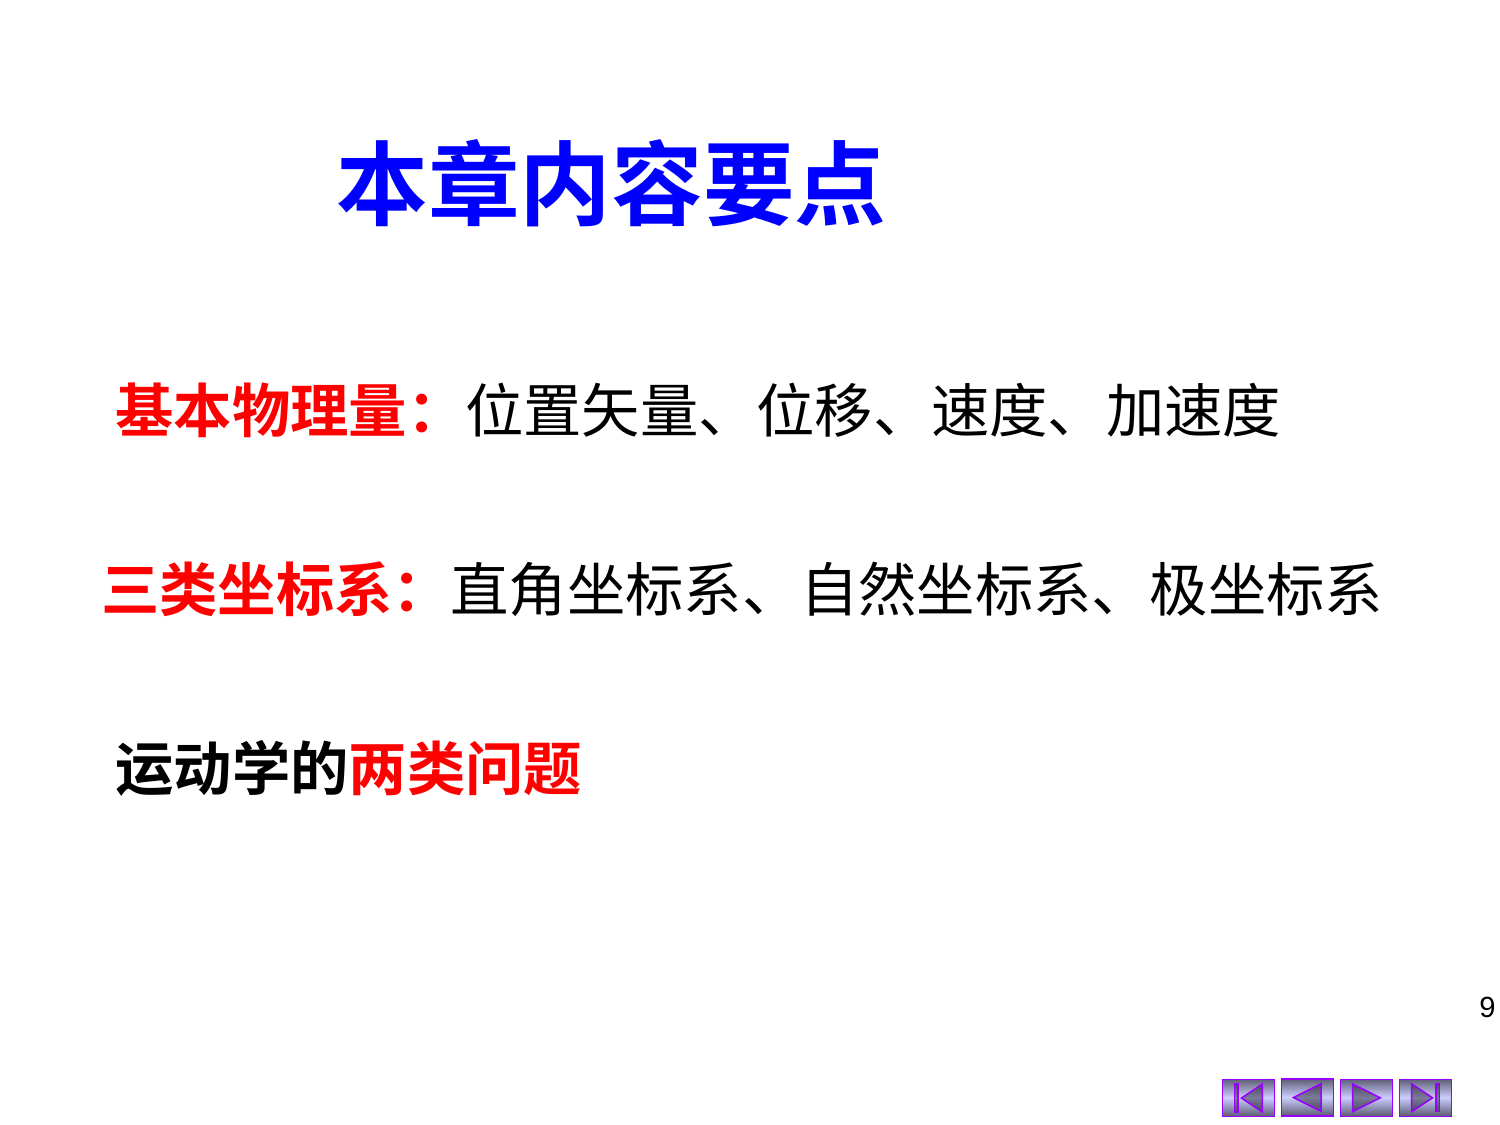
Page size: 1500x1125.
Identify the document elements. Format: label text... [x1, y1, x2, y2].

text_box 本章内容要点 [321, 119, 1277, 245]
text_box 运动学的两类问题 [101, 718, 1337, 810]
text_box 基本物理量：位置矢量、位移、速度、加速度 [101, 359, 1337, 452]
text_box [1160, 980, 1500, 1059]
text_box 三类坐标系：直角坐标系、自然坐标系、极坐标系 [86, 538, 1448, 631]
